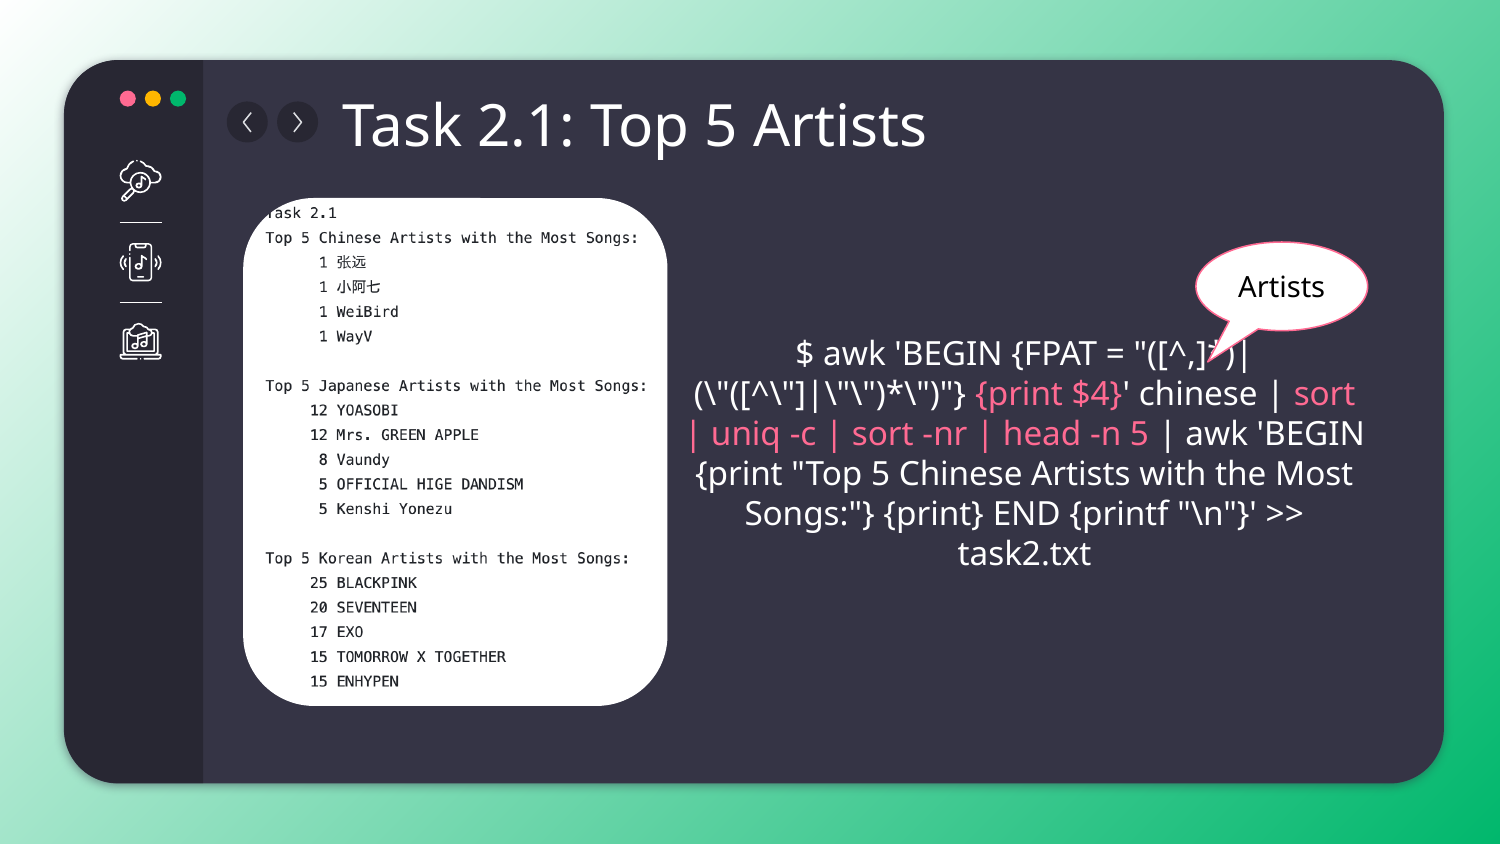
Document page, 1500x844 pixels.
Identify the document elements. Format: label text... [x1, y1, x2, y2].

picture [242, 197, 668, 707]
title Task 2.1: Top 5 Artists [327, 88, 1382, 167]
list $ awk 'BEGIN {FPAT = "([^,]*)|(\"([^\"]|\"\")*\")"} {print $4}' chinese | sort | uniq -c | sort -nr | head -n 5 | awk 'BEGIN {print "Top 5 Chinese Artists with the Most Songs:"} {print} END {printf "\n"}' >> task2.txt [672, 242, 1382, 662]
text_box Artists [1195, 242, 1368, 362]
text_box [118, 90, 319, 360]
